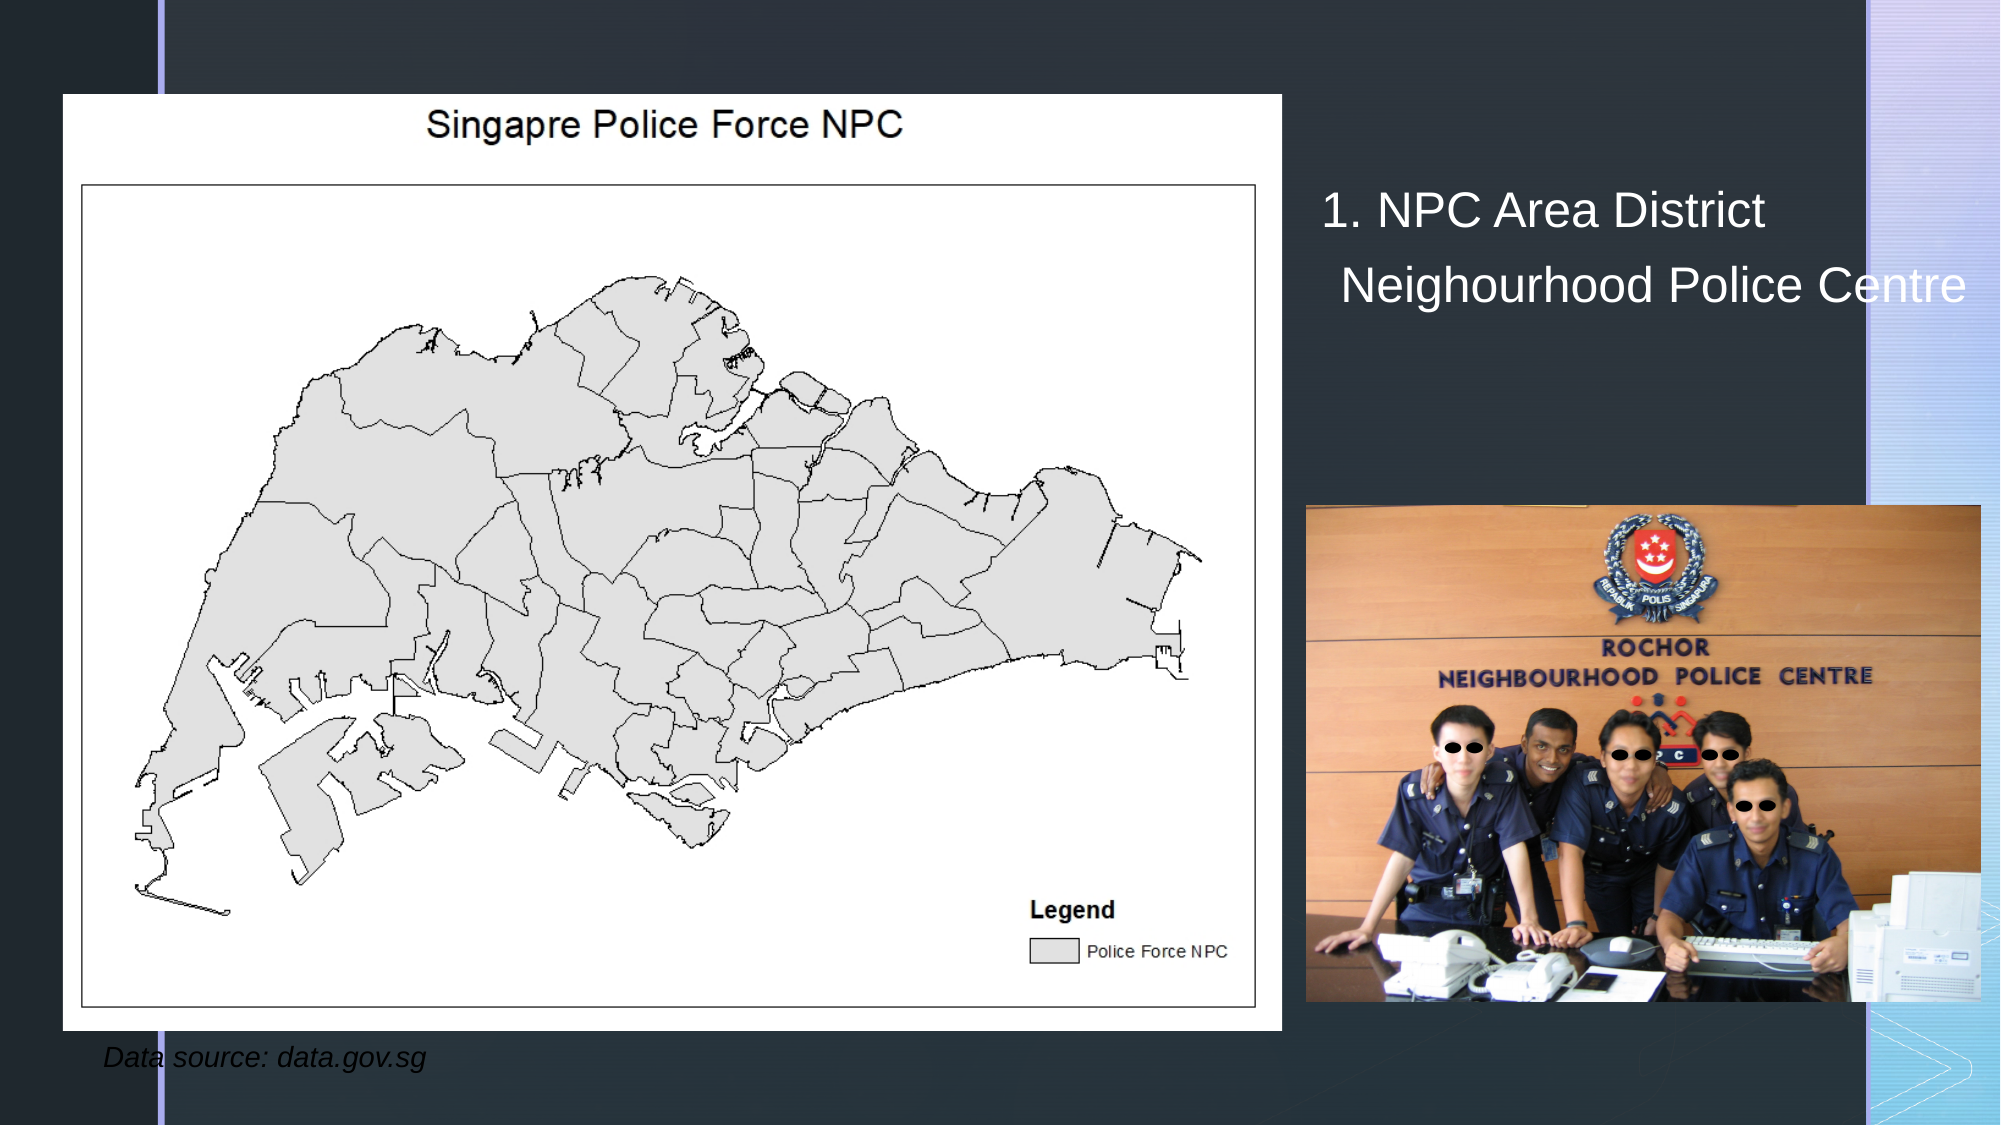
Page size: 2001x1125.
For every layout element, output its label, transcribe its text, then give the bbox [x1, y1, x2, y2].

picture [62, 94, 1283, 1031]
text_box Data source: data.gov.sg [88, 1031, 443, 1081]
text_box 1. NPC Area District [1306, 169, 1786, 245]
text_box Neighourhood Police Centre [1325, 245, 2000, 320]
picture [1306, 0, 2001, 1125]
